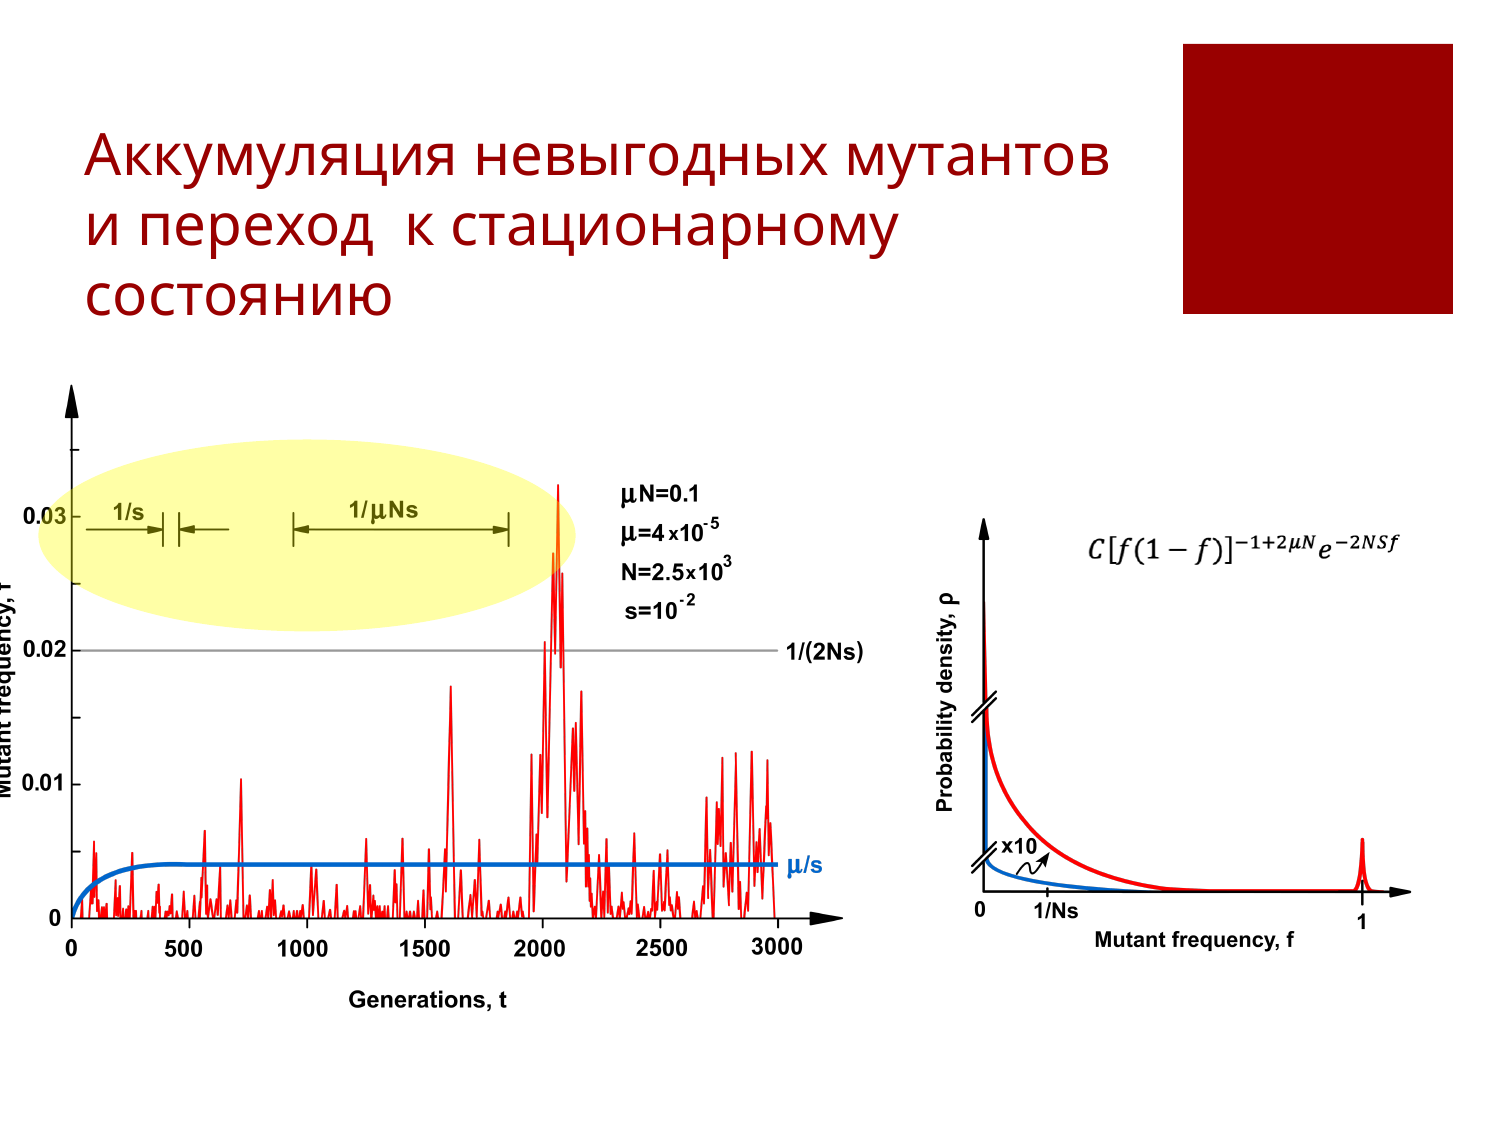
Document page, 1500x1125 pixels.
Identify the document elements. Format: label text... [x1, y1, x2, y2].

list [0, 372, 871, 1016]
picture [924, 509, 1417, 957]
title Аккумуляция невыгодных мутантов и переход к стационарному состоянию [70, 146, 1138, 335]
